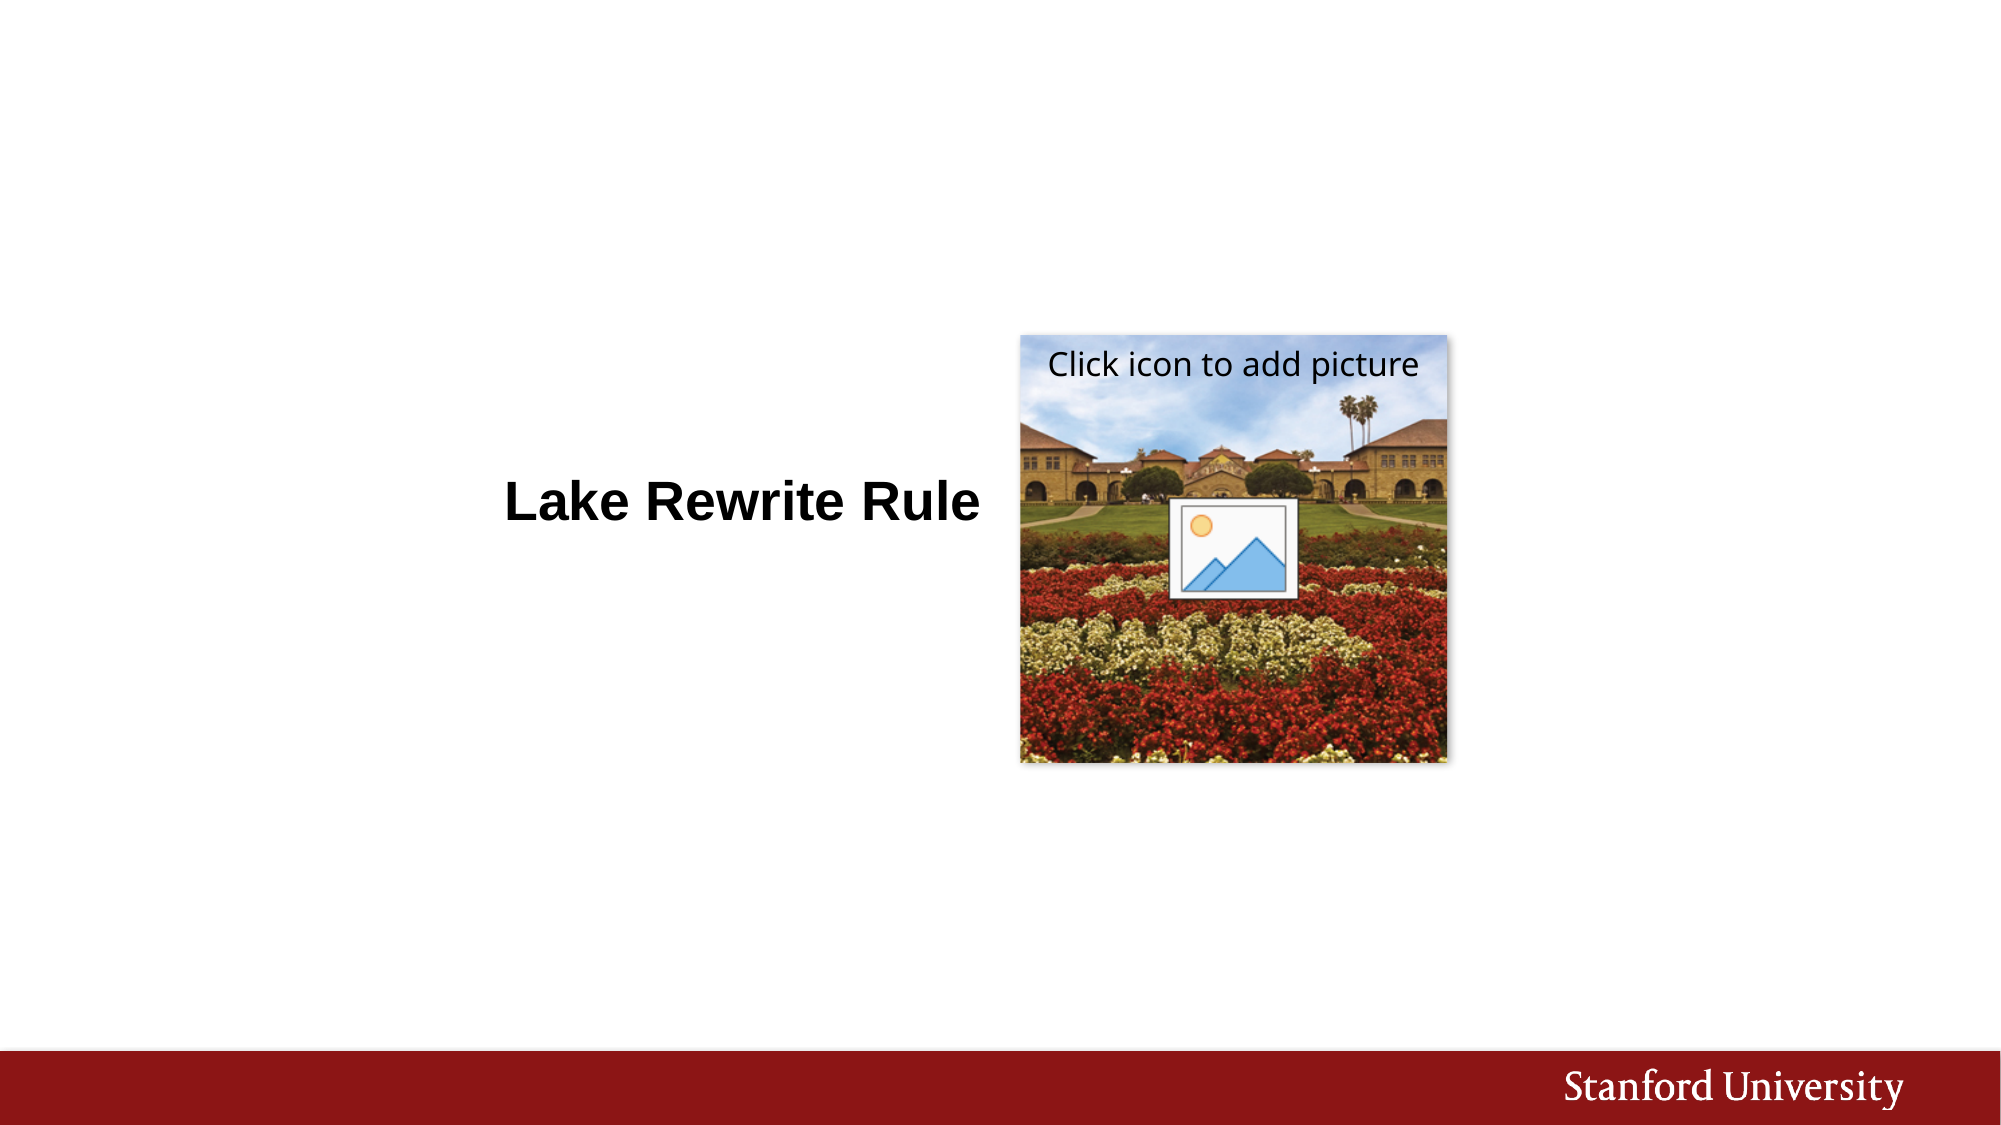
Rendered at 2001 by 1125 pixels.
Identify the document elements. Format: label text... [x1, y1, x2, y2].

title Lake Rewrite Rule [350, 336, 997, 539]
picture [1020, 335, 1448, 763]
